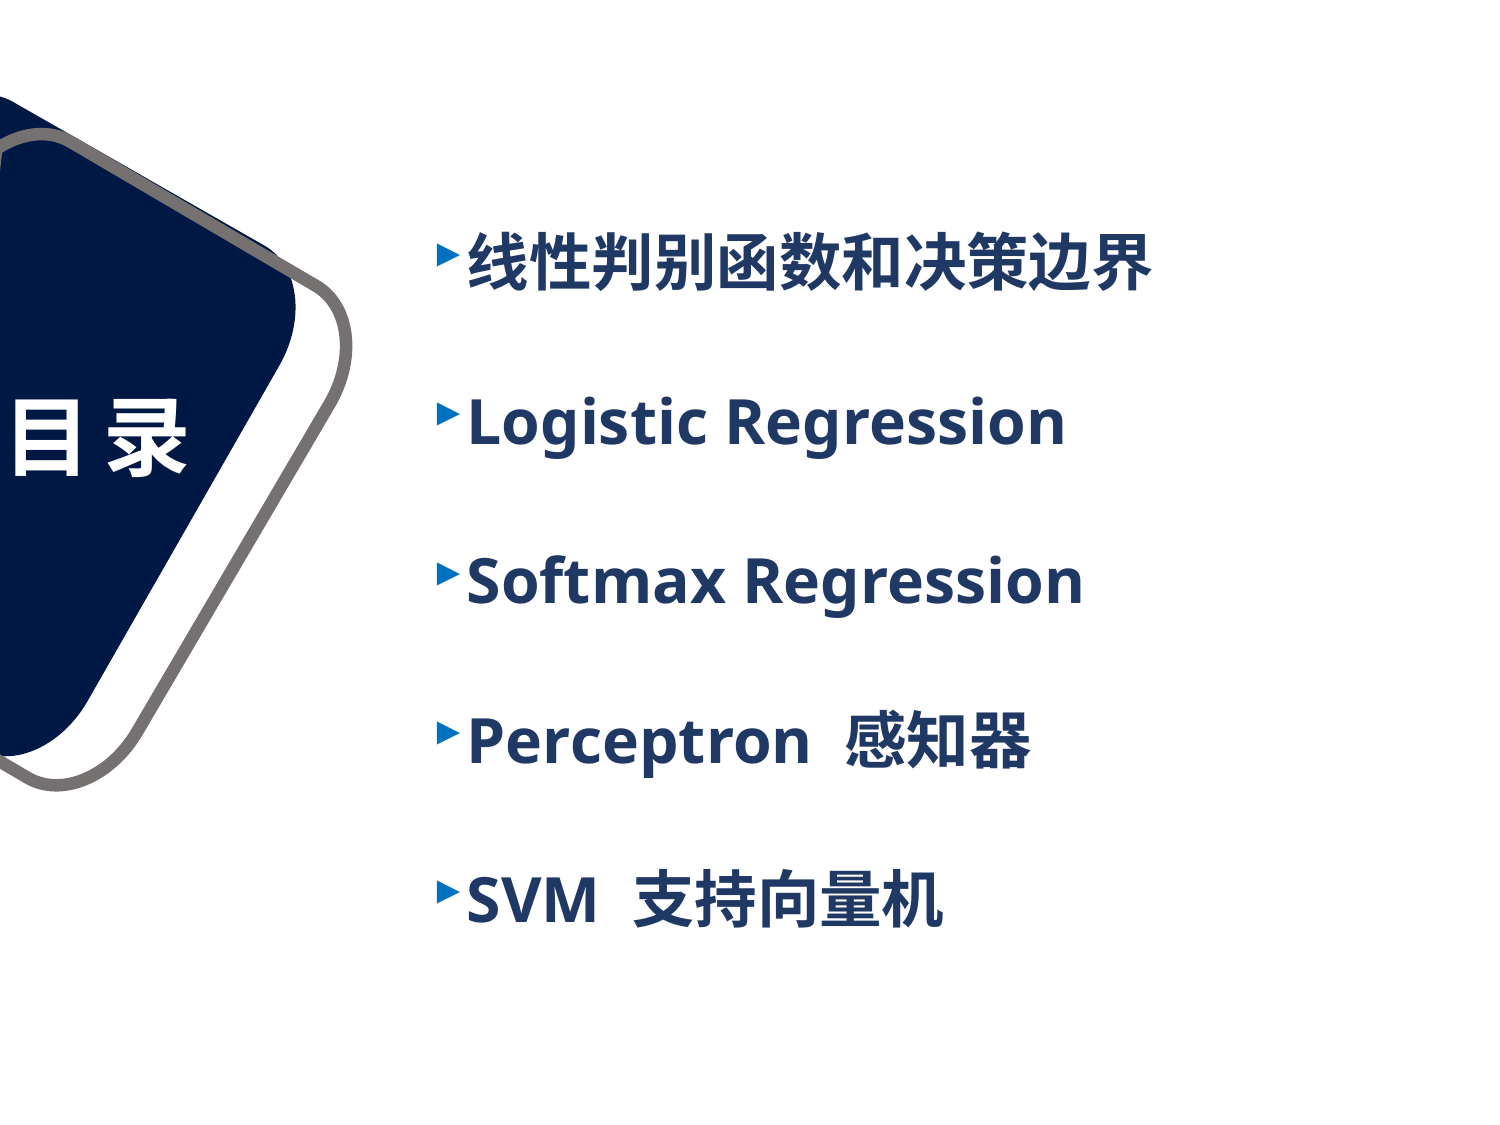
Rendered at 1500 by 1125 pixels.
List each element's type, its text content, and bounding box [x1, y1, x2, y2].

list 线性判别函数和决策边界 Logistic Regression Softmax Regression Perceptron 感知器 SVM 支持向量机 [416, 147, 1376, 978]
